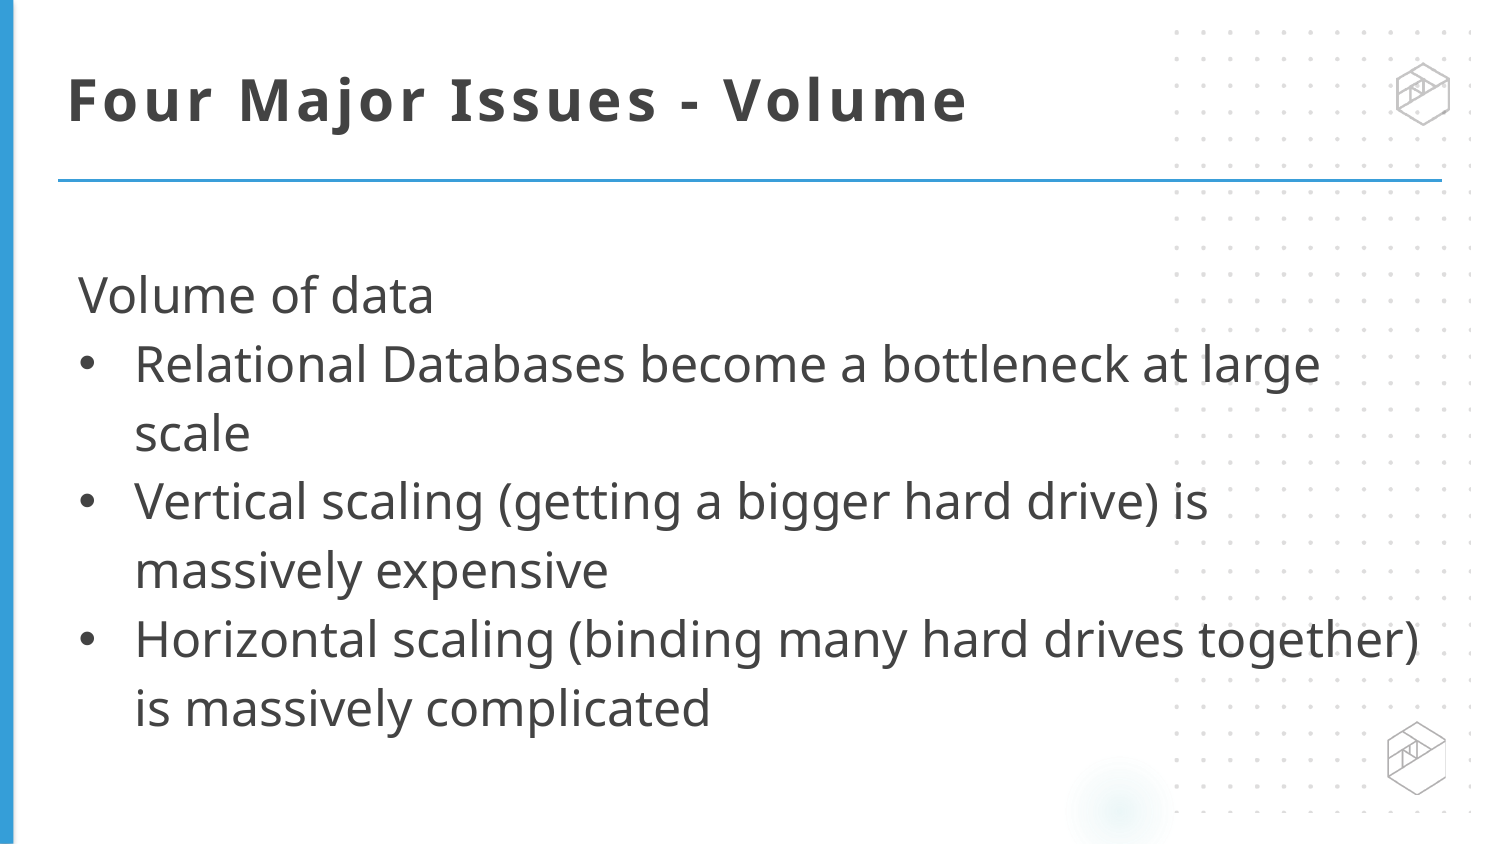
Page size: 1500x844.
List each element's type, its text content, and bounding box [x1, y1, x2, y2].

picture [1058, 750, 1181, 844]
title Four Major Issues - Volume [51, 48, 1135, 142]
picture [1396, 62, 1451, 126]
list Volume of data Relational Databases become a bottleneck at large scale Vertical scaling (getting a bigger hard drive) is massively expensive Horizontal scaling (binding many hard drives together) is massively complicated [51, 239, 1449, 675]
